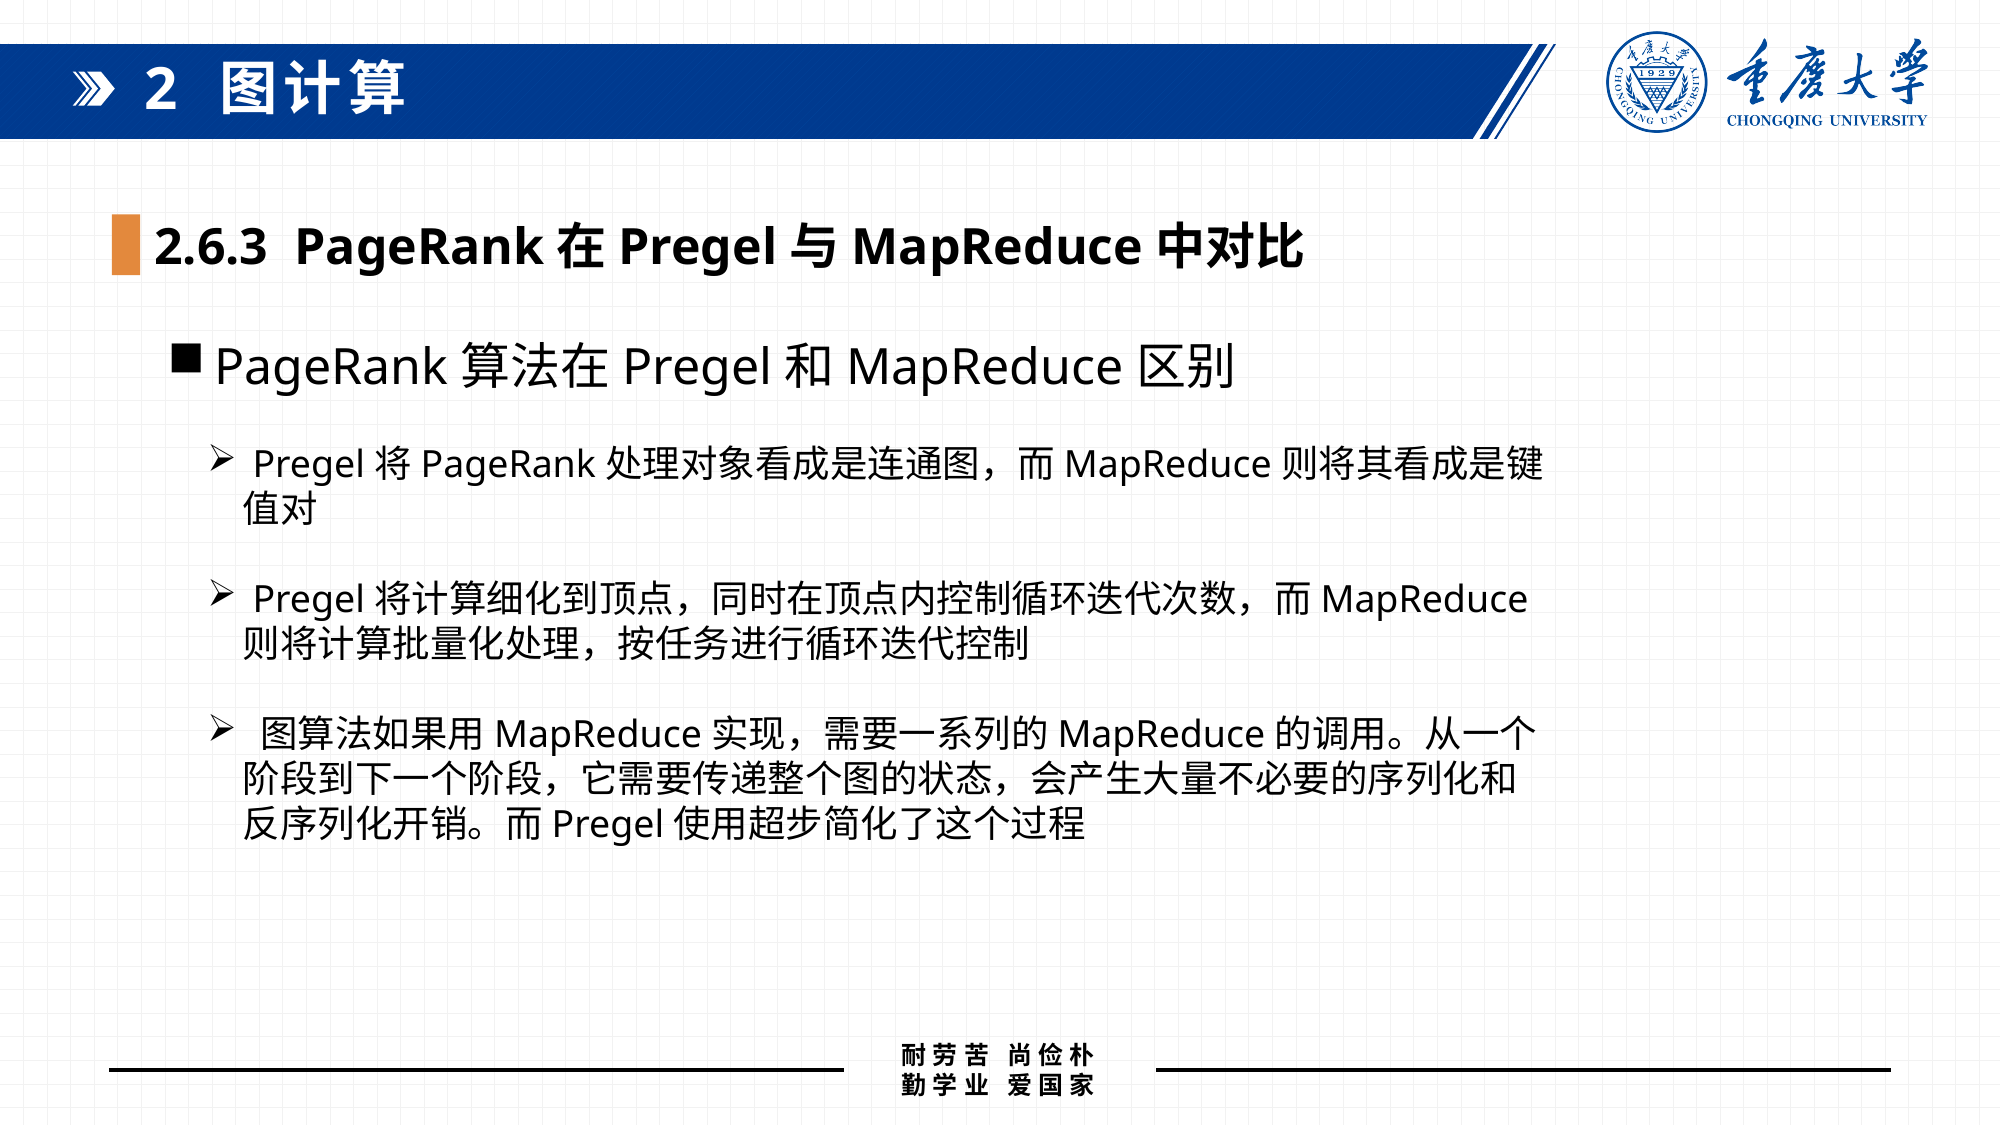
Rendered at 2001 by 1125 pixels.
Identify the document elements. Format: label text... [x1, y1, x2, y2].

text_box PageRank算法在Pregel和MapReduce区别 Pregel将PageRank处理对象看成是连通图，而MapReduce则将其看成是键值对 Pregel将计算细化到顶点，同时在顶点内控制循环迭代次数，而MapReduce则将计算批量化处理，按任务进行循环迭代控制 图算法如果用MapReduce实现，需要一系列的MapReduce的调用。从一个阶段到下一个阶段，它需要传递整个图的状态，会产生大量不必要的序列化和反序列化开销。而Pregel使用超步简化了这个过程 [152, 327, 1570, 853]
list 2.6.3 PageRank在Pregel与MapReduce中对比 [139, 213, 1891, 275]
picture [1606, 31, 1928, 133]
list 2 图计算 [108, 51, 1356, 136]
